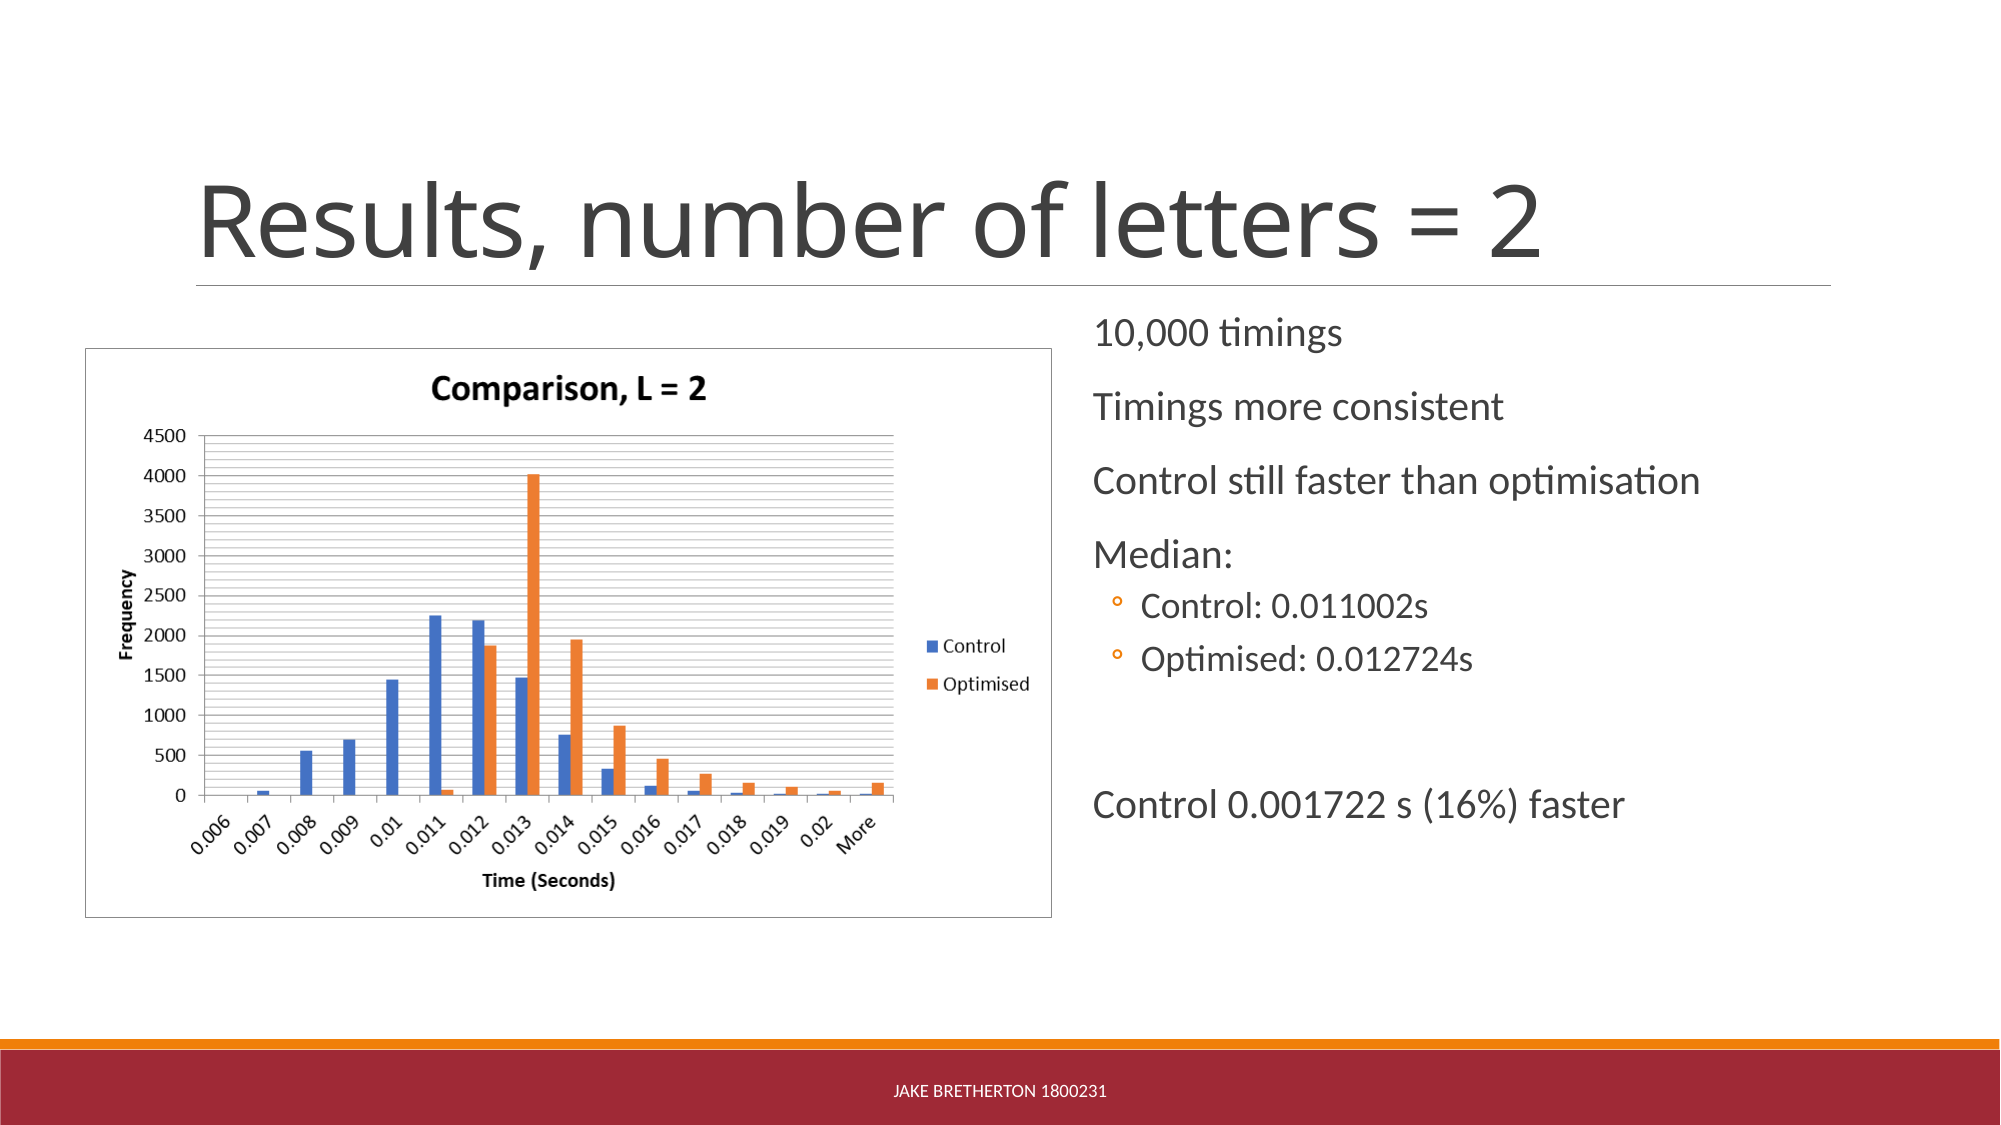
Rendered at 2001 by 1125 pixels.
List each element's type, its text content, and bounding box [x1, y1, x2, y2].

footer Jake Bretherton 1800231 [604, 1059, 1396, 1120]
list 10,000 timings Timings more consistent Control still faster than optimisation Median: Control: 0.011002s Optimised: 0.012724s Control 0.001722 s (16%) faster [1077, 302, 1830, 963]
title Results, number of letters = 2 [180, 47, 1830, 285]
picture [84, 347, 1053, 918]
